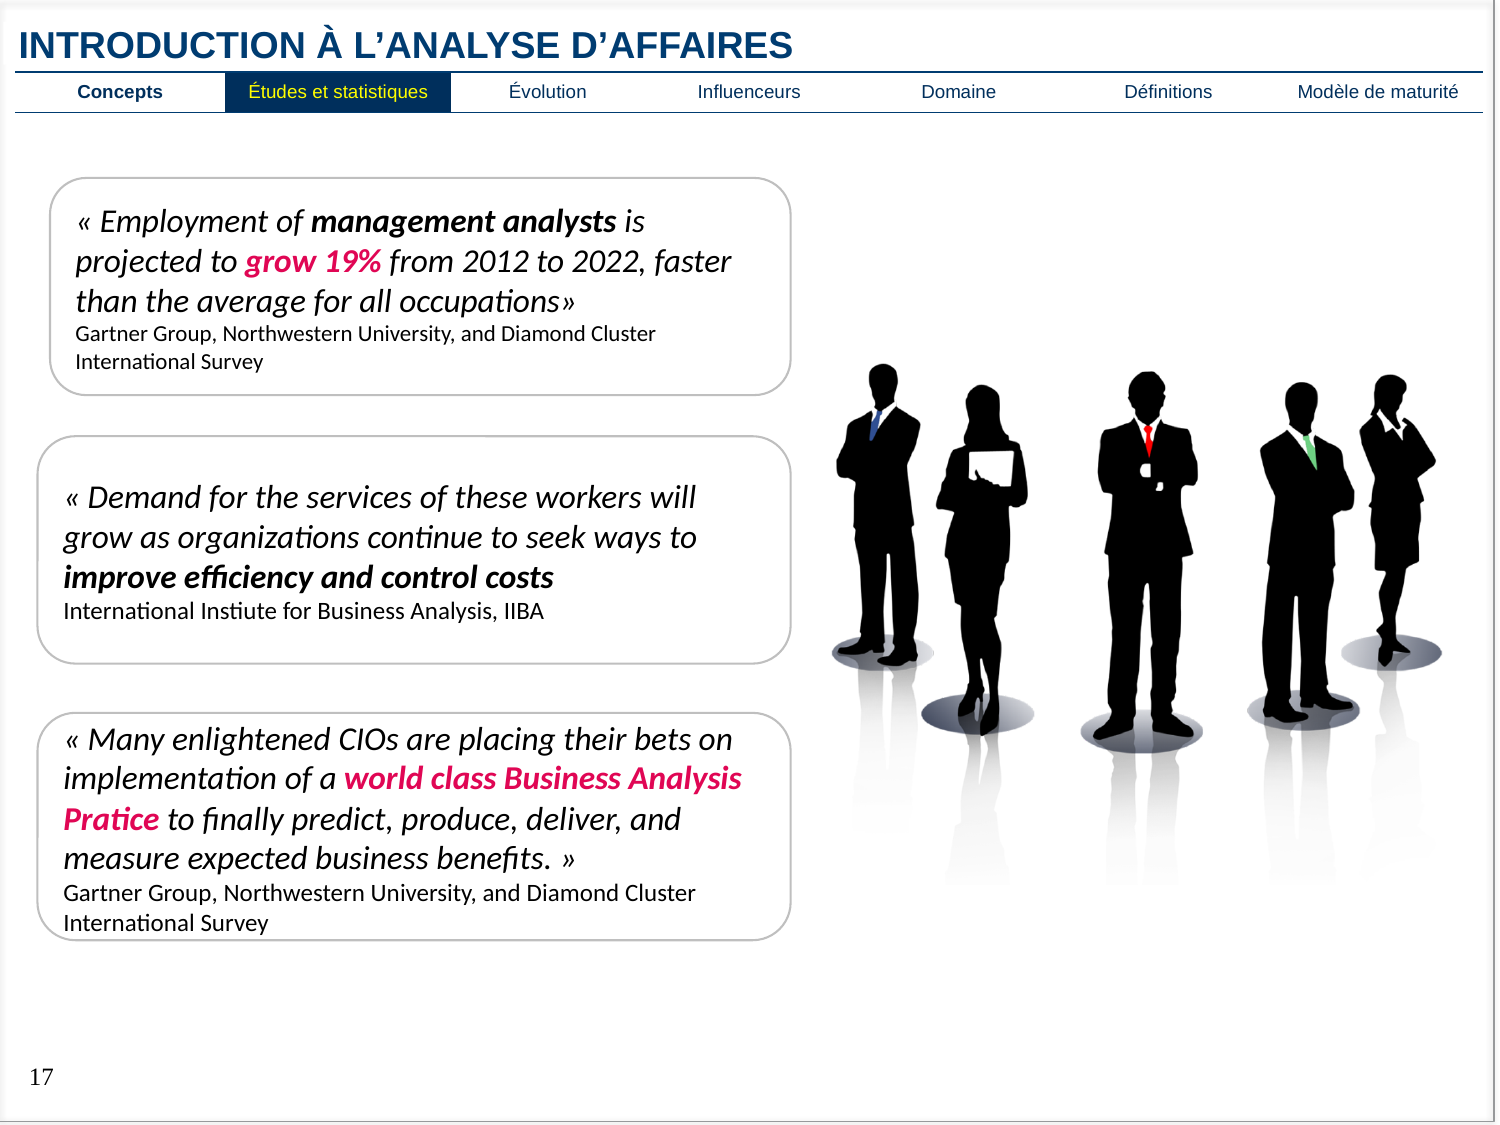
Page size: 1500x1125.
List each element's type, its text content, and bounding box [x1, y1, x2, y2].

table_header Influenceurs [644, 73, 854, 112]
text_box « Employment of management analysts is projected to grow 19% from 2012 to 2022, faster than the average for all occupations» Gartner Group, Northwestern University, and Diamond Cluster International Survey [50, 177, 790, 396]
table_header Modèle de maturité [1273, 73, 1483, 112]
text_box « Many enlightened CIOs are placing their bets on implementation of a world class Business Analysis Pratice to finally predict, produce, deliver, and measure expected business benefits. » Gartner Group, Northwestern University, and Diamond Cluster International Survey [37, 712, 791, 941]
table_header Concepts [15, 73, 225, 112]
table_header Études et statistiques [225, 73, 451, 112]
table_header Évolution [451, 73, 644, 112]
table_header Domaine [854, 73, 1064, 112]
picture [684, 206, 1500, 885]
table_header Définitions [1064, 73, 1273, 112]
title Introduction à l’analyse d’affaires [3, 21, 1342, 65]
text_box « Demand for the services of these workers will grow as organizations continue to seek ways to improve efficiency and control costs International Instiute for Business Analysis, IIBA [37, 436, 679, 664]
